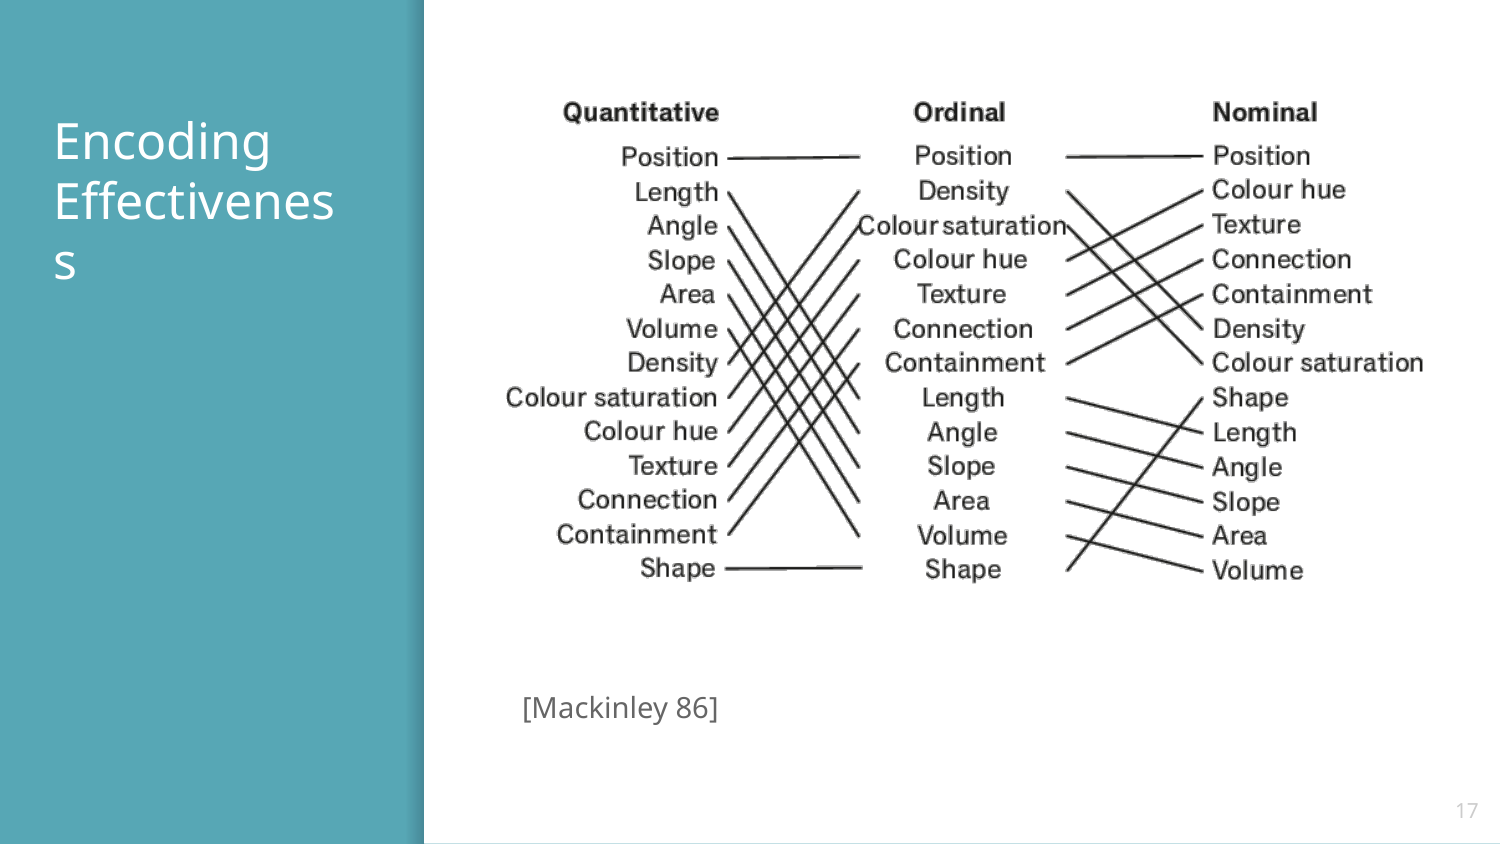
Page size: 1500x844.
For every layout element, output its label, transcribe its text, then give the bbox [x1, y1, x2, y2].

slide_number ‹#› [1403, 779, 1494, 844]
picture [506, 94, 1426, 587]
title Encoding Effectiveness [38, 94, 375, 748]
list [Mackinley 86] [506, 594, 1425, 748]
